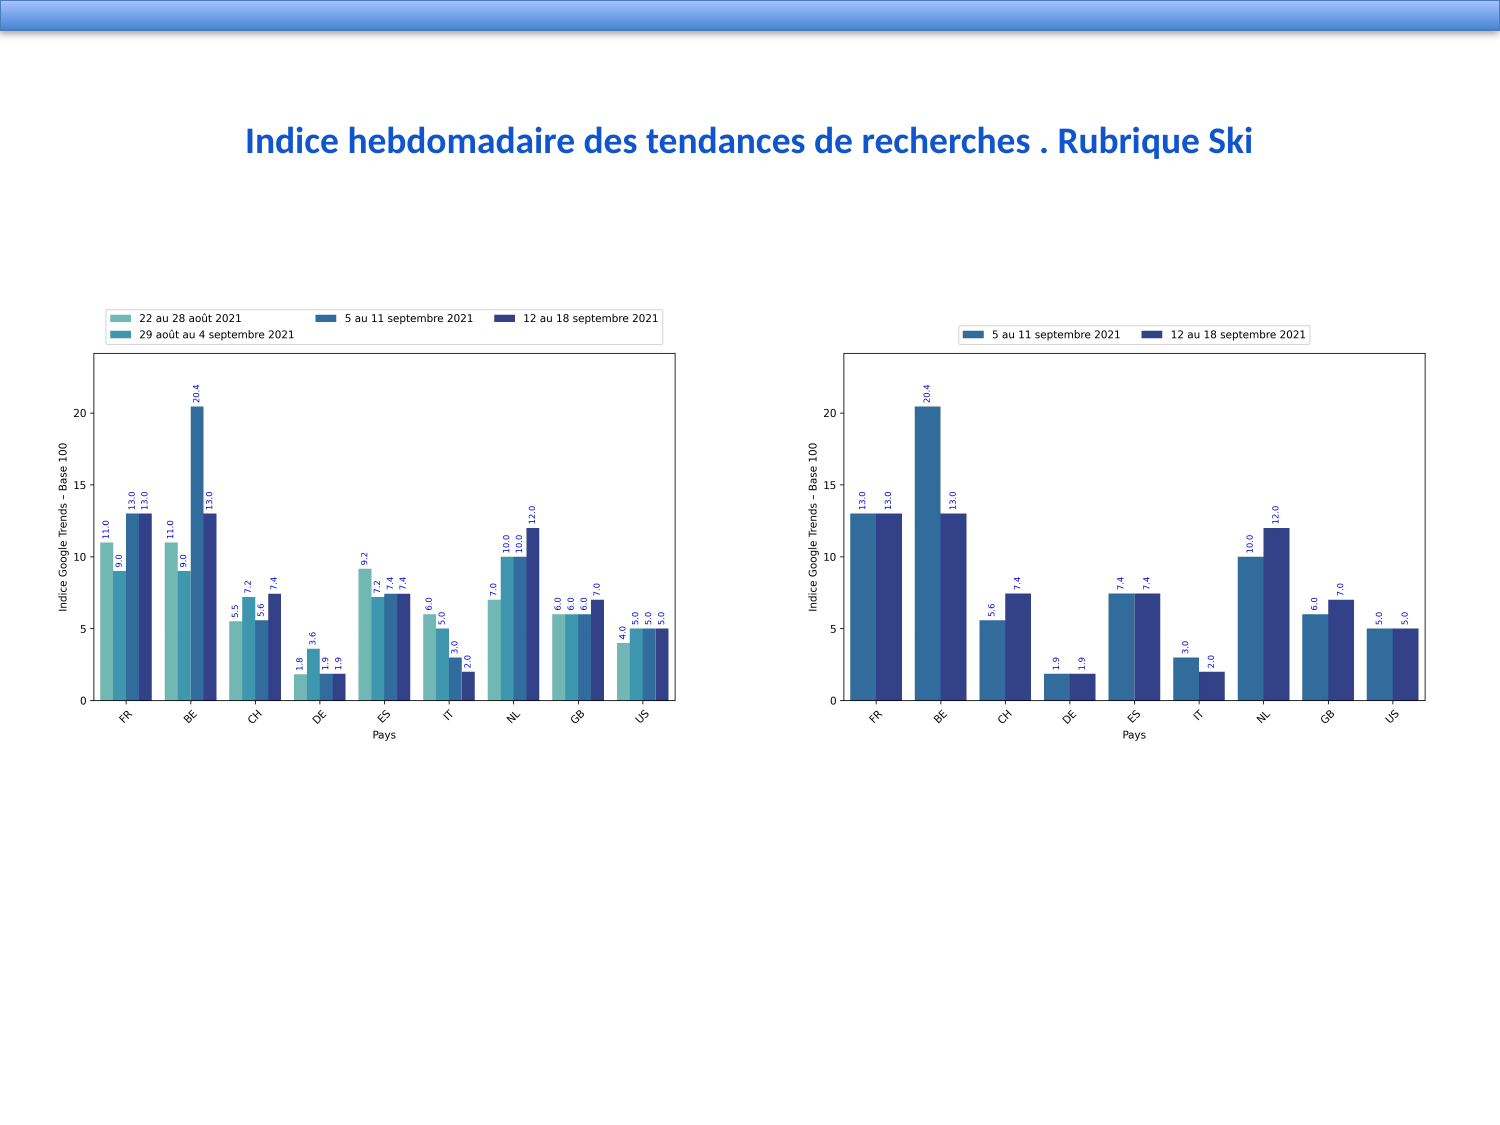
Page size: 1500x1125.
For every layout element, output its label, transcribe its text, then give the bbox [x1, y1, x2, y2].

title Indice hebdomadaire des tendances de recherches . Rubrique Ski [75, 45, 1425, 233]
picture [0, 299, 1500, 751]
text_box [0, 0, 1500, 31]
